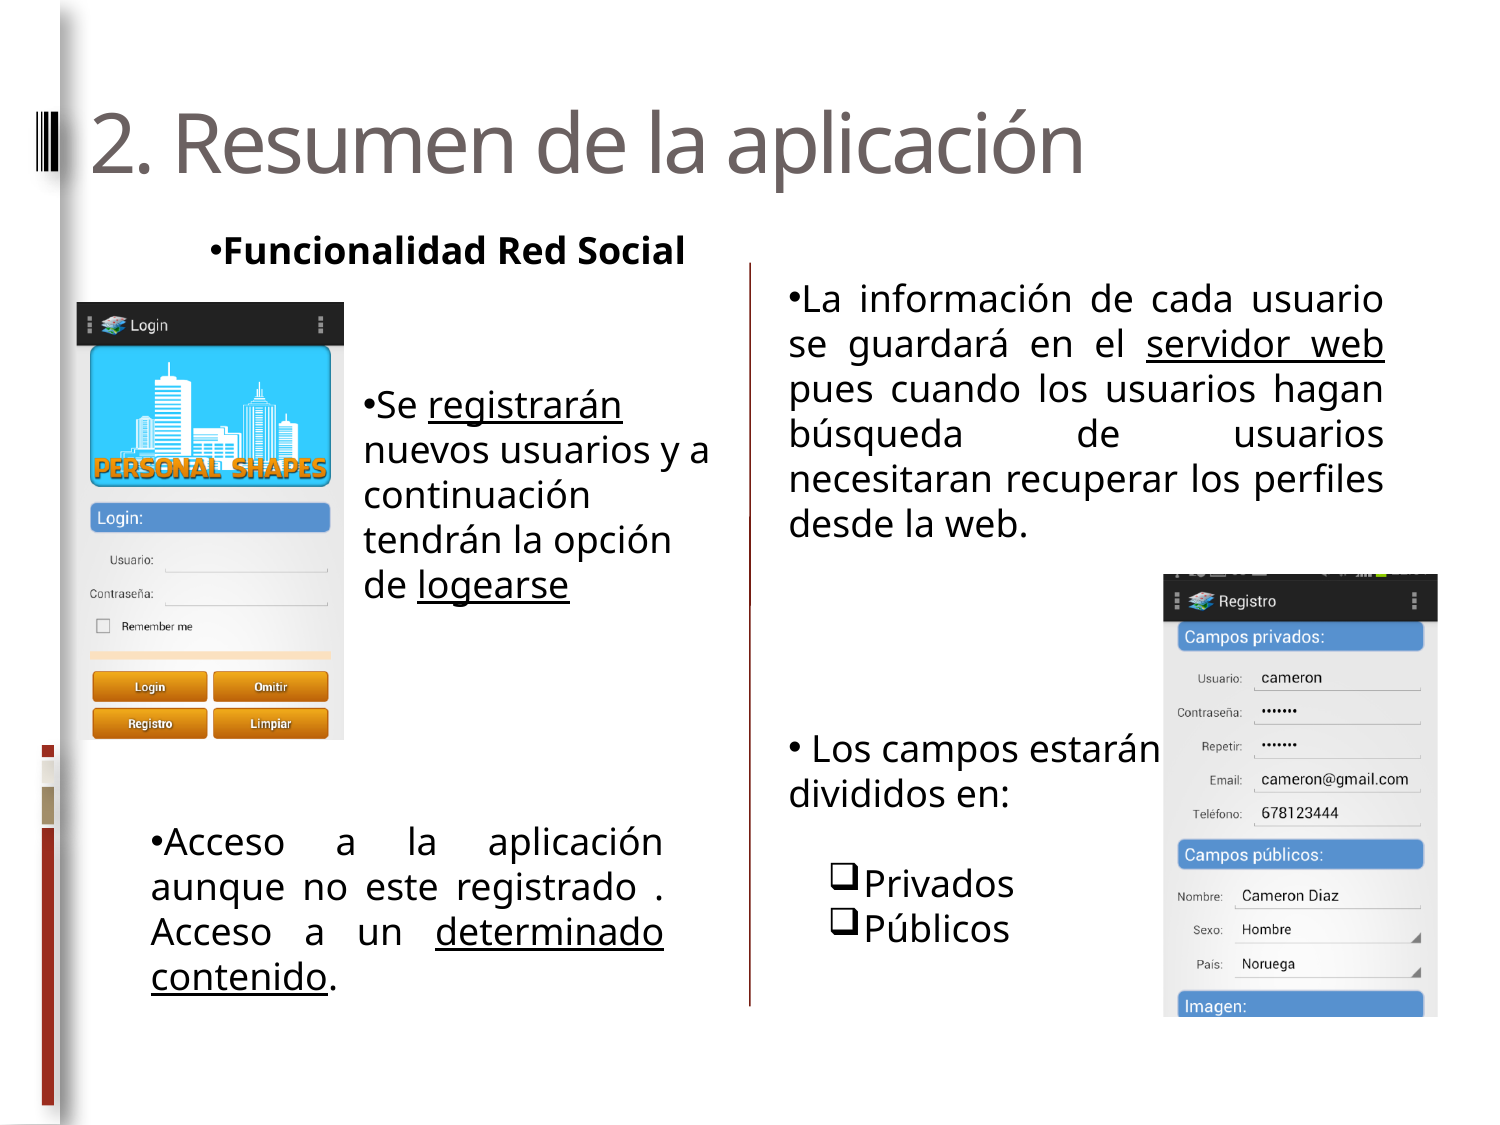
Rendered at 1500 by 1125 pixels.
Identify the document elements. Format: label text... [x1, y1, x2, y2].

text_box Se registrarán nuevos usuarios y a continuación tendrán la opción de logearse [388, 373, 727, 614]
picture [76, 302, 345, 740]
picture [1163, 574, 1438, 1017]
title 2. Resumen de la aplicación [75, 34, 1425, 247]
text_box Acceso a la aplicación aunque no este registrado . Acceso a un determinado contenido. [135, 810, 680, 1006]
list [76, 262, 739, 1005]
text_box La información de cada usuario se guardará en el servidor web pues cuando los usuarios hagan búsqueda de usuarios necesitaran recuperar los perfiles desde la web. Los campos estarán divididos en: Privados Públicos [773, 267, 1400, 957]
text_box Funcionalidad Red Social [194, 219, 715, 280]
